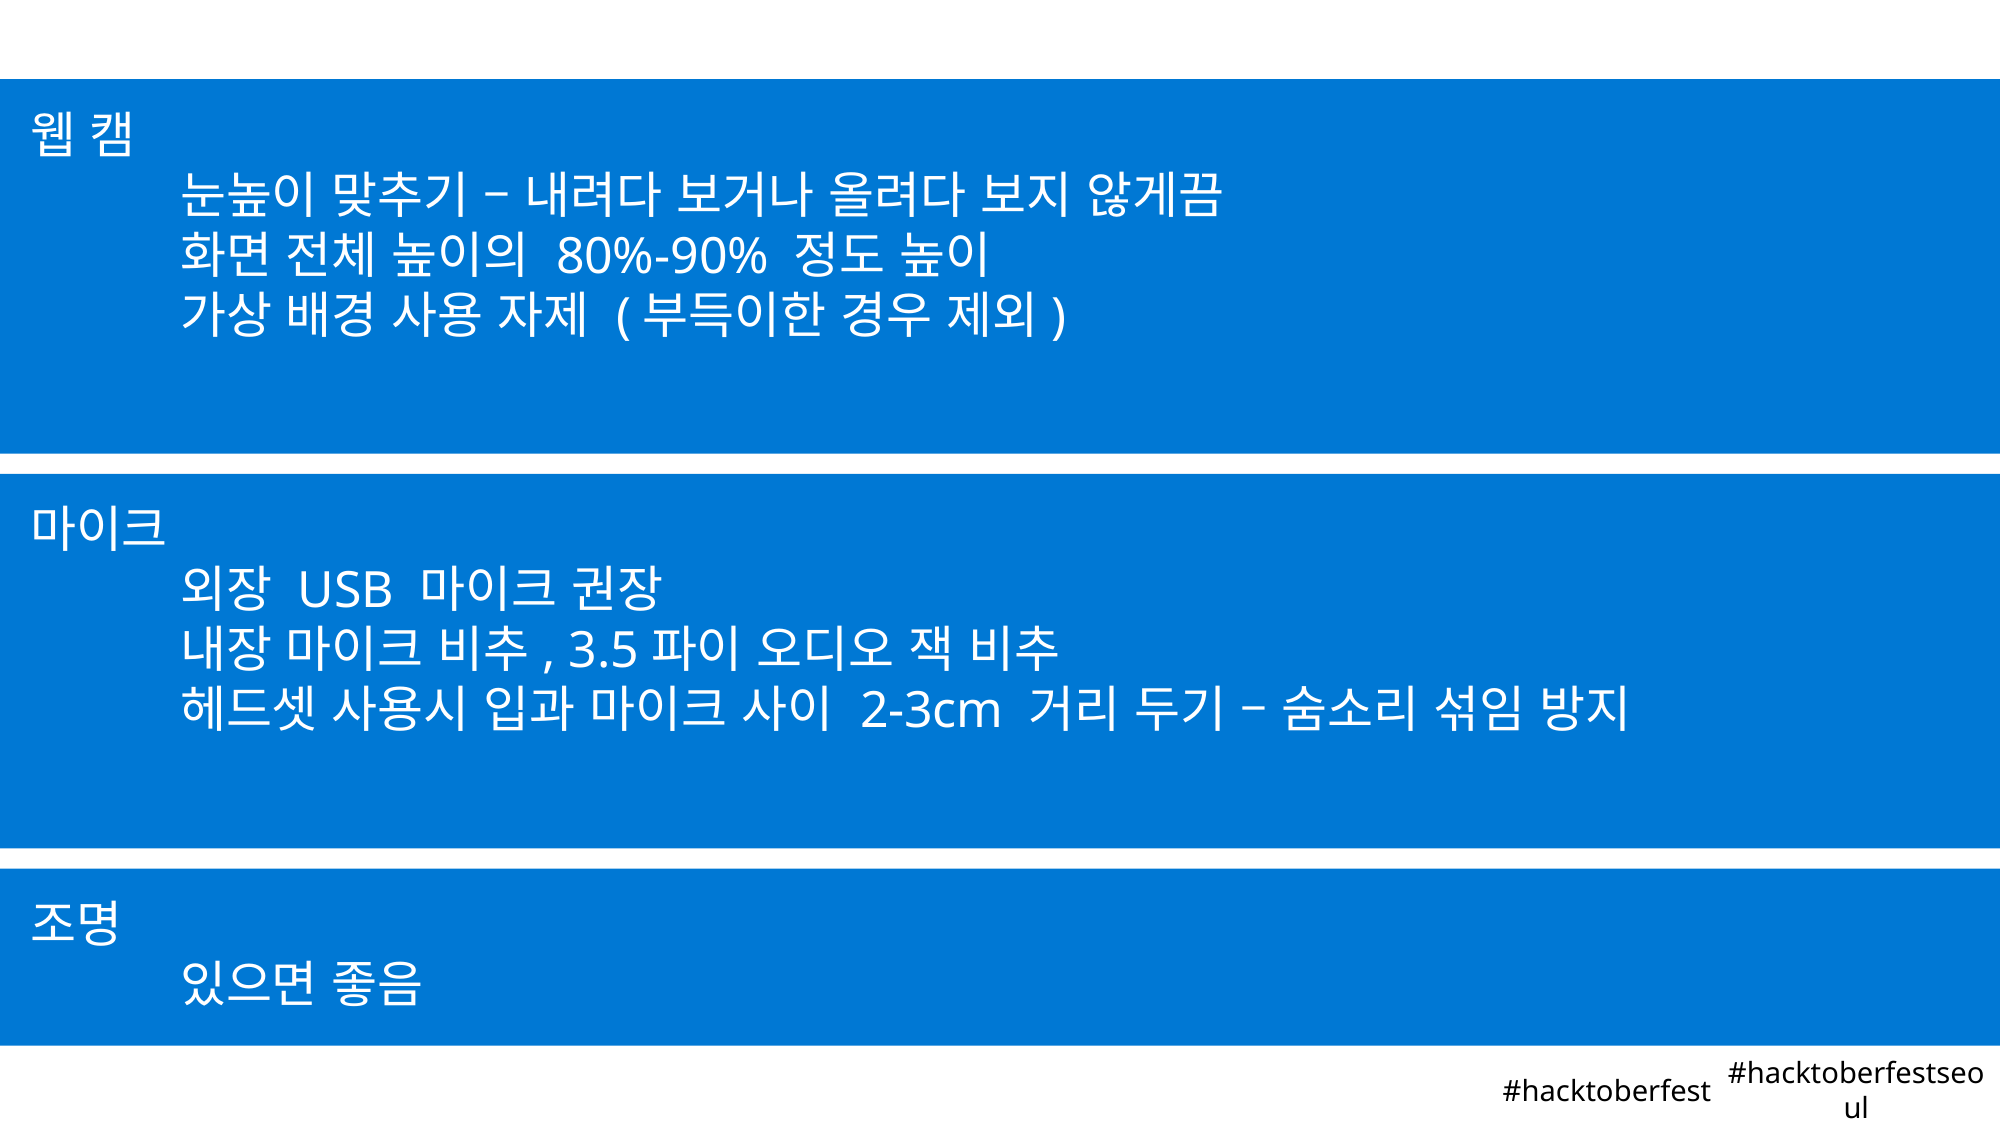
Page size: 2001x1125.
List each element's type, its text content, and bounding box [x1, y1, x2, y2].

text_box 웹 캠 눈높이 맞추기 – 내려다 보거나 올려다 보지 않게끔 화면 전체 높이의 80%-90% 정도 높이 가상 배경 사용 자제 (부득이한 경우 제외) [0, 78, 2000, 454]
text_box 마이크 외장 USB 마이크 권장 내장 마이크 비추, 3.5파이 오디오 잭 비추 헤드셋 사용시 입과 마이크 사이 2-3cm 거리 두기 – 숨소리 섞임 방지 [0, 473, 2000, 849]
text_box 조명 있으면 좋음 [0, 868, 2000, 1046]
